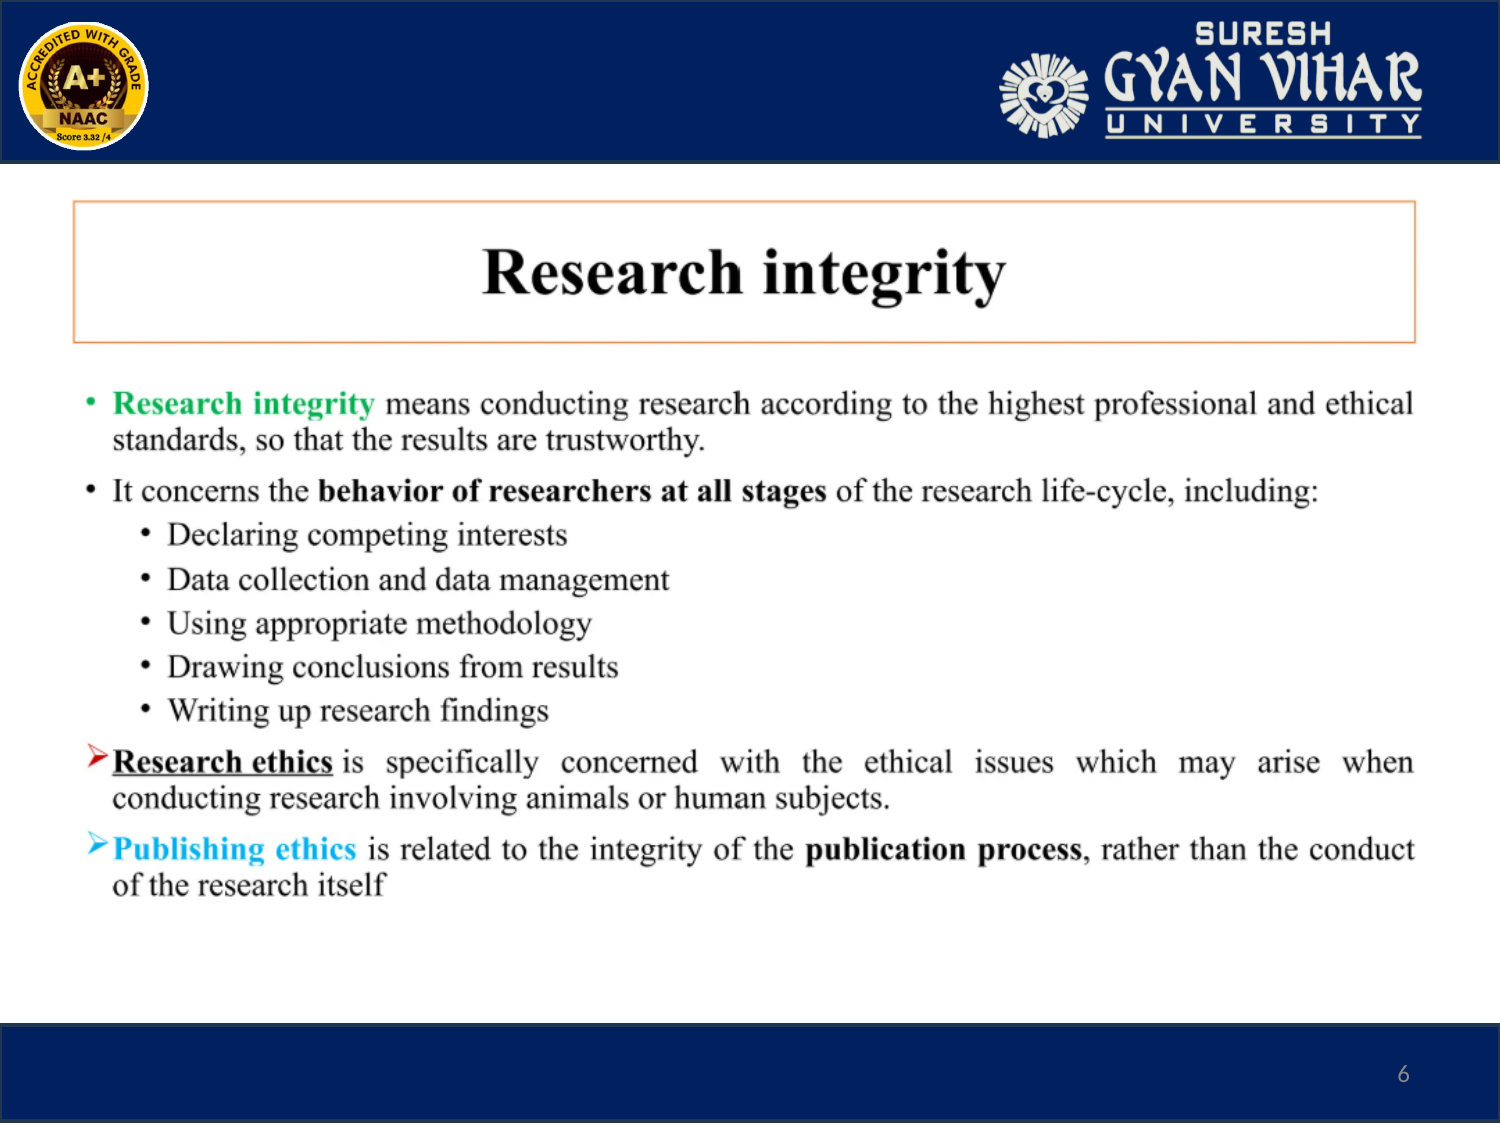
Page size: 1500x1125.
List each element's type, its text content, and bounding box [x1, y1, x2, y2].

picture [4, 22, 159, 151]
picture [27, 183, 1445, 941]
picture [999, 21, 1425, 144]
slide_number 6 [1074, 1042, 1425, 1103]
